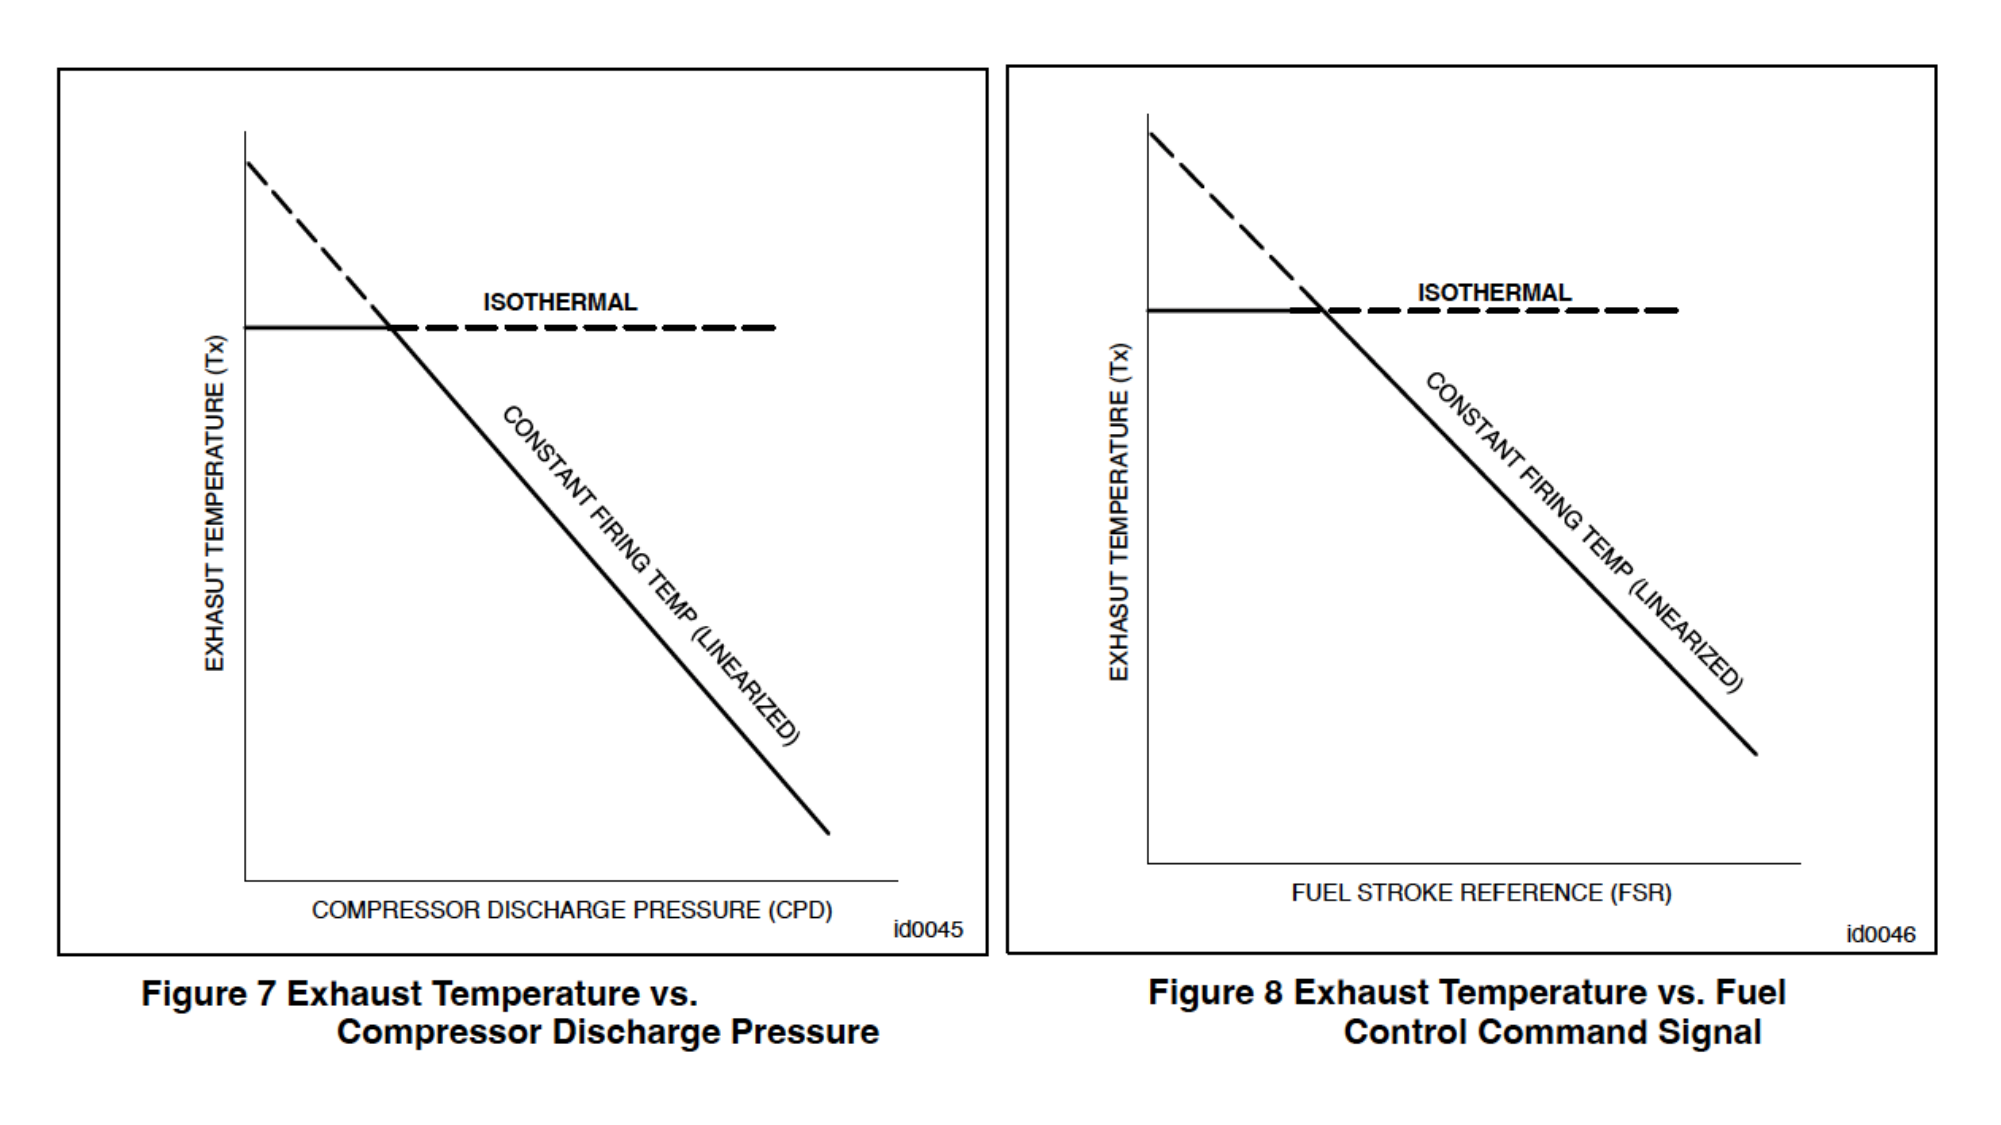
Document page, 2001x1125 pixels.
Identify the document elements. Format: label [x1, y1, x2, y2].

picture [51, 60, 997, 1063]
picture [1003, 60, 1949, 1060]
